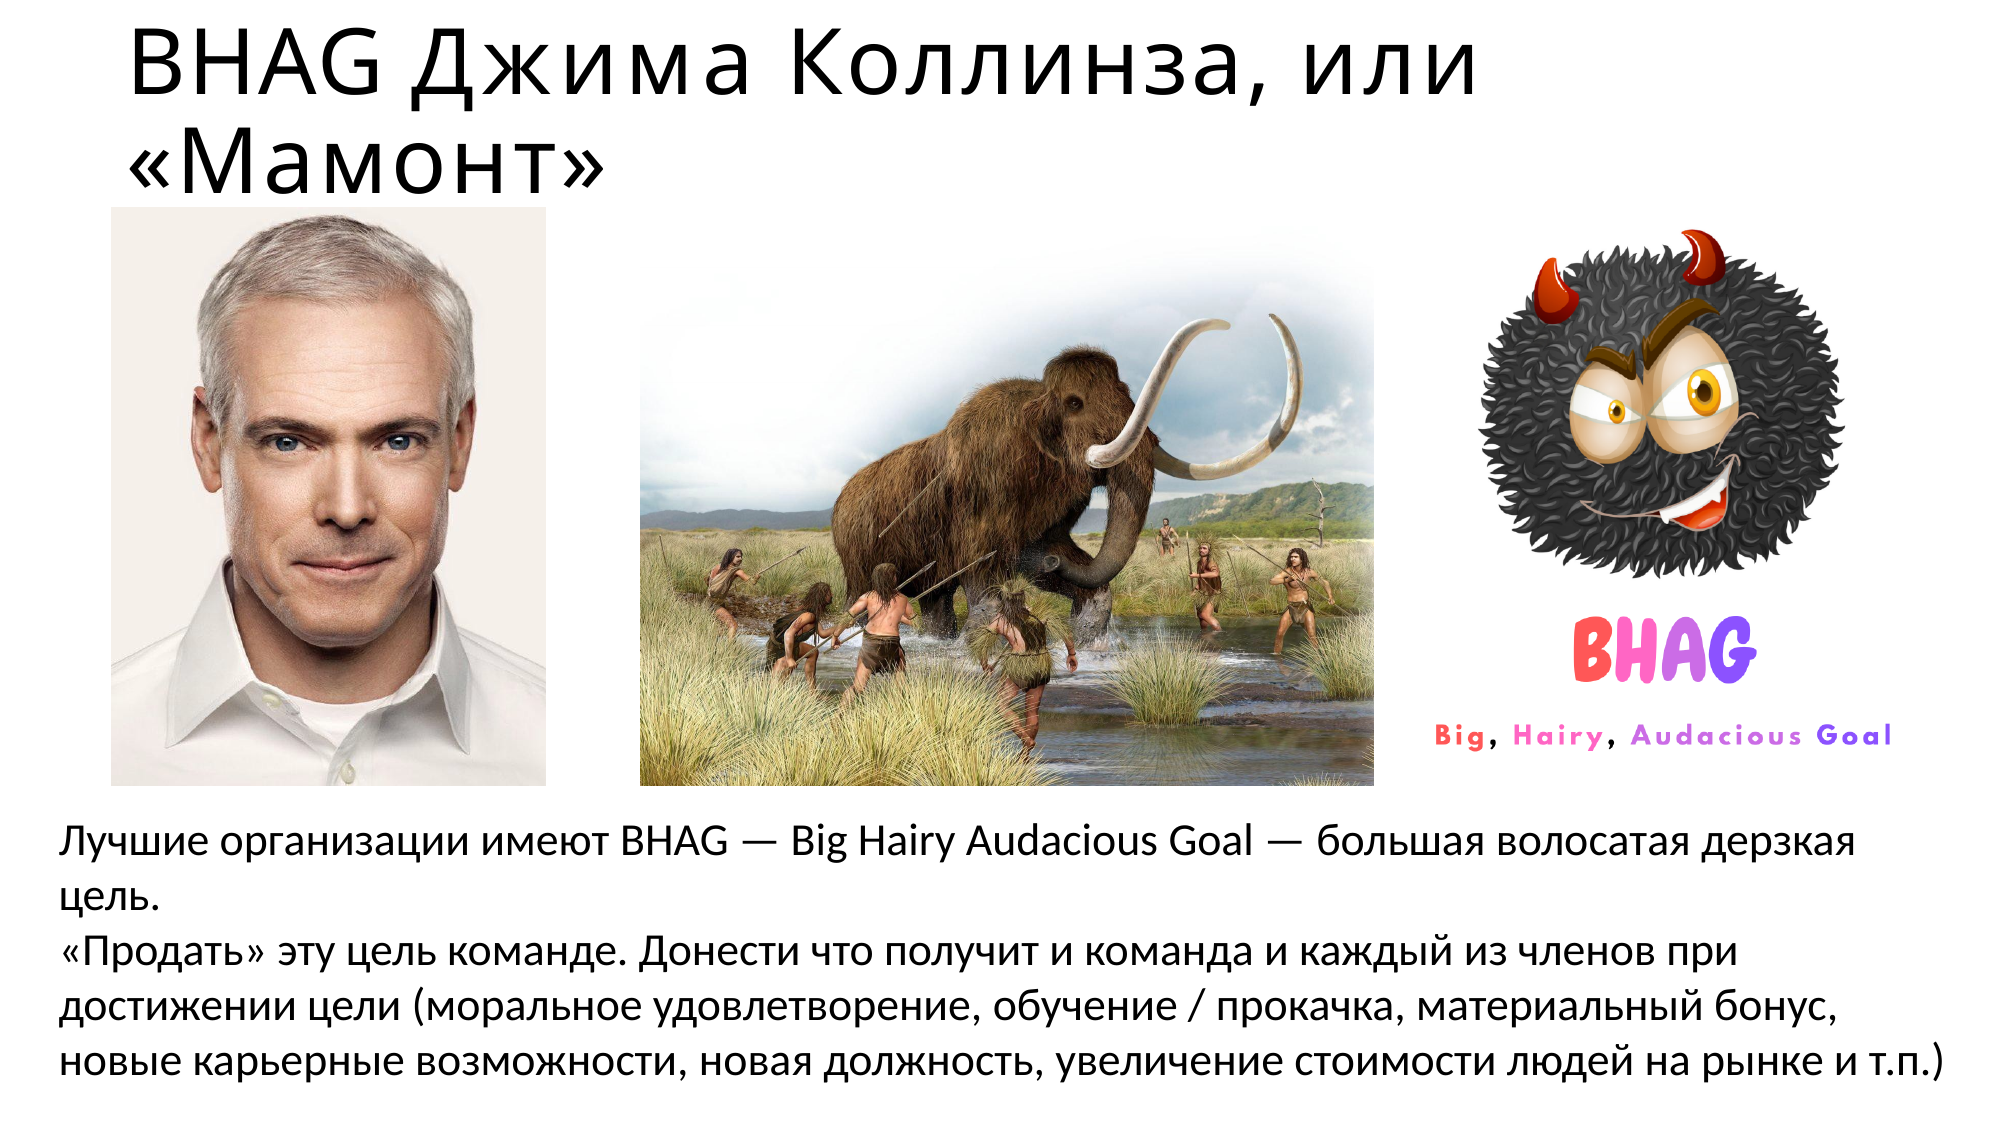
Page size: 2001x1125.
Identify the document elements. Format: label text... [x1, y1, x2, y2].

text_box Лучшие организации имеют BHAG — Big Hairy Audacious Goal — большая волосатая дерзкая цель. «Продать» эту цель команде. Донести что получит и команда и каждый из членов при достижении цели (моральное удовлетворение, обучение / прокачка, материальный бонус, новые карьерные возможности, новая должность, увеличение стоимости людей на рынке и т.п.) [43, 802, 1982, 1093]
picture [640, 210, 1951, 786]
title BHAG Джима Коллинза, или «Мамонт» [111, 48, 1837, 182]
picture [111, 207, 546, 786]
